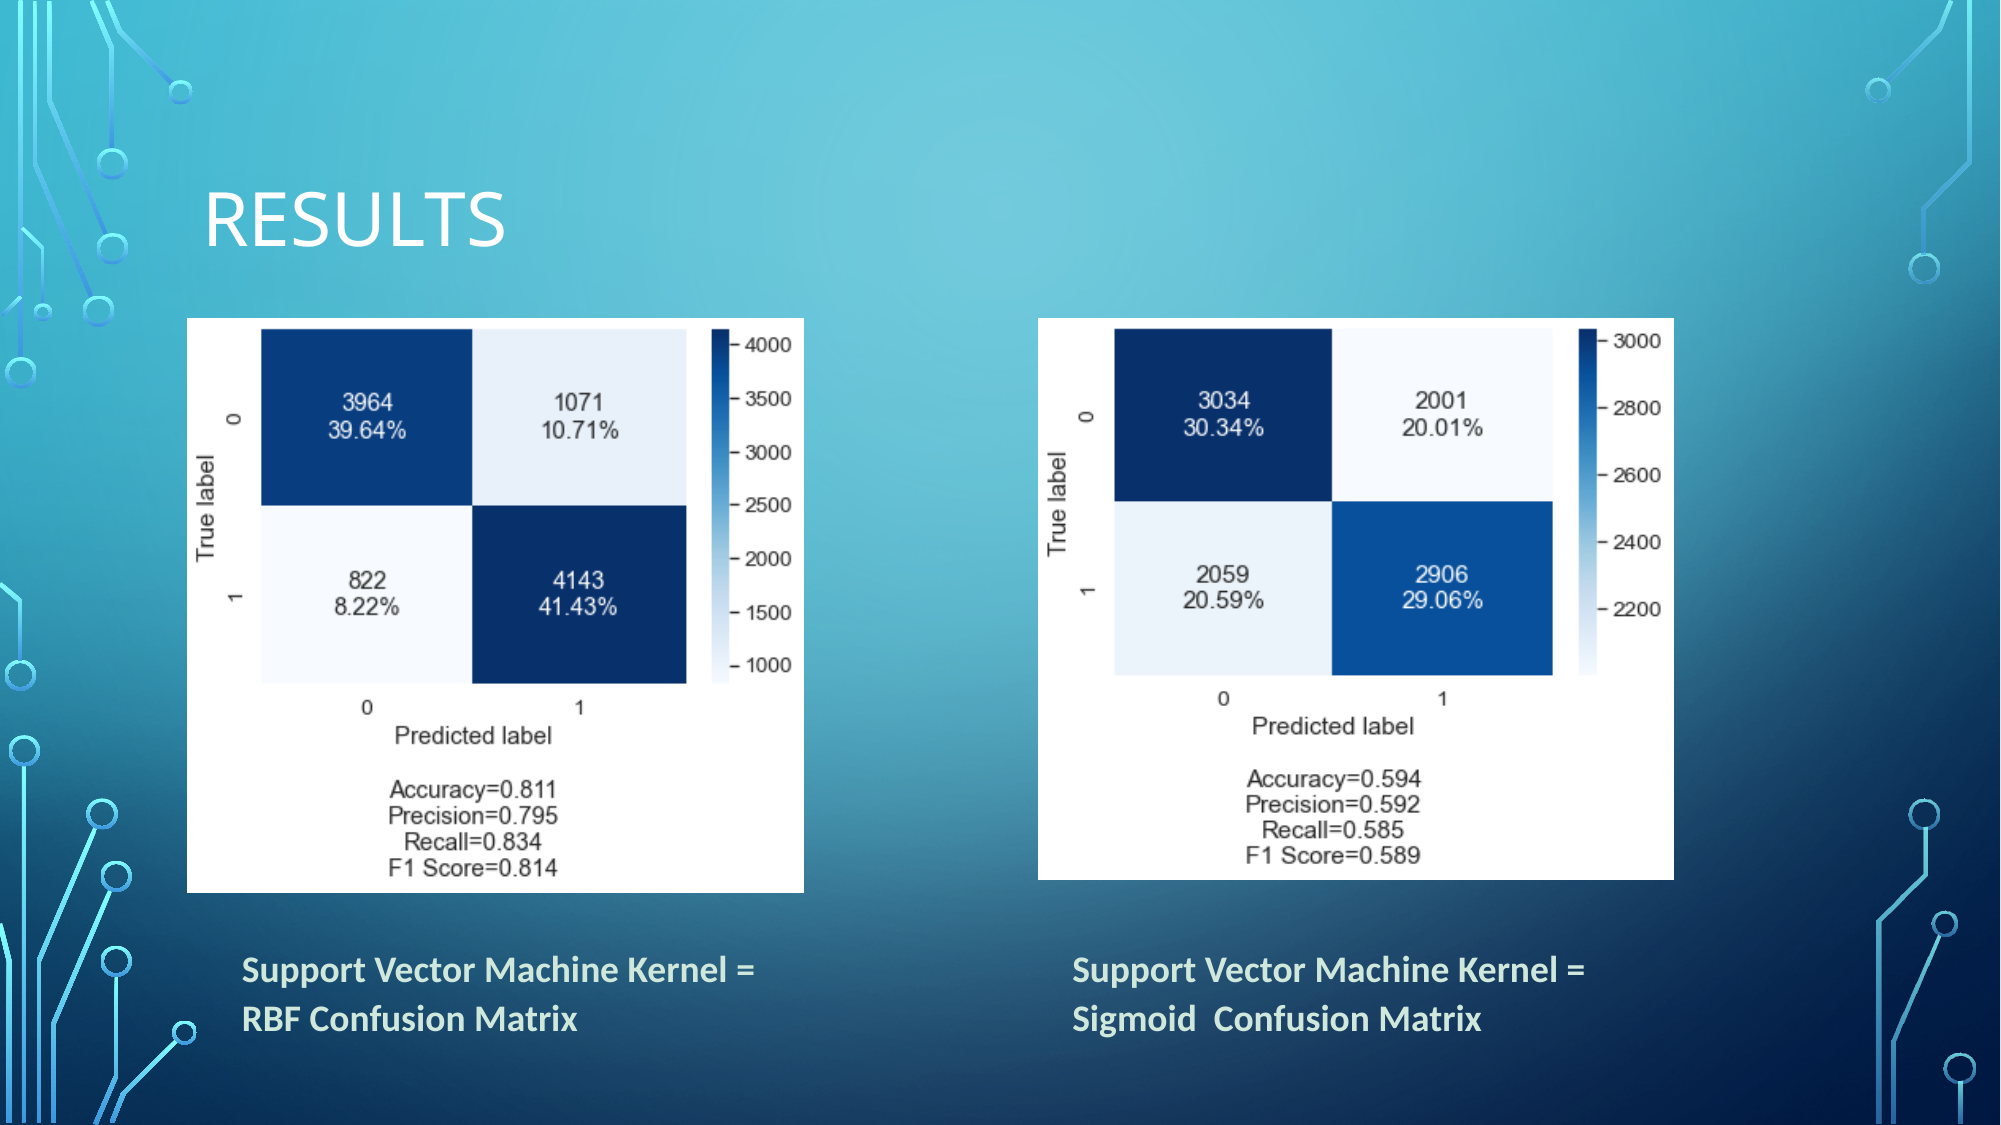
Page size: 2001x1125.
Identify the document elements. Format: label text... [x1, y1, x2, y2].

text_box Support Vector Machine Kernel = RBF Confusion Matrix [227, 934, 804, 1046]
picture [186, 318, 804, 893]
title Results [187, 101, 1813, 344]
text_box Support Vector Machine Kernel = Sigmoid Confusion Matrix [1057, 934, 1674, 1046]
picture [1038, 317, 1674, 881]
